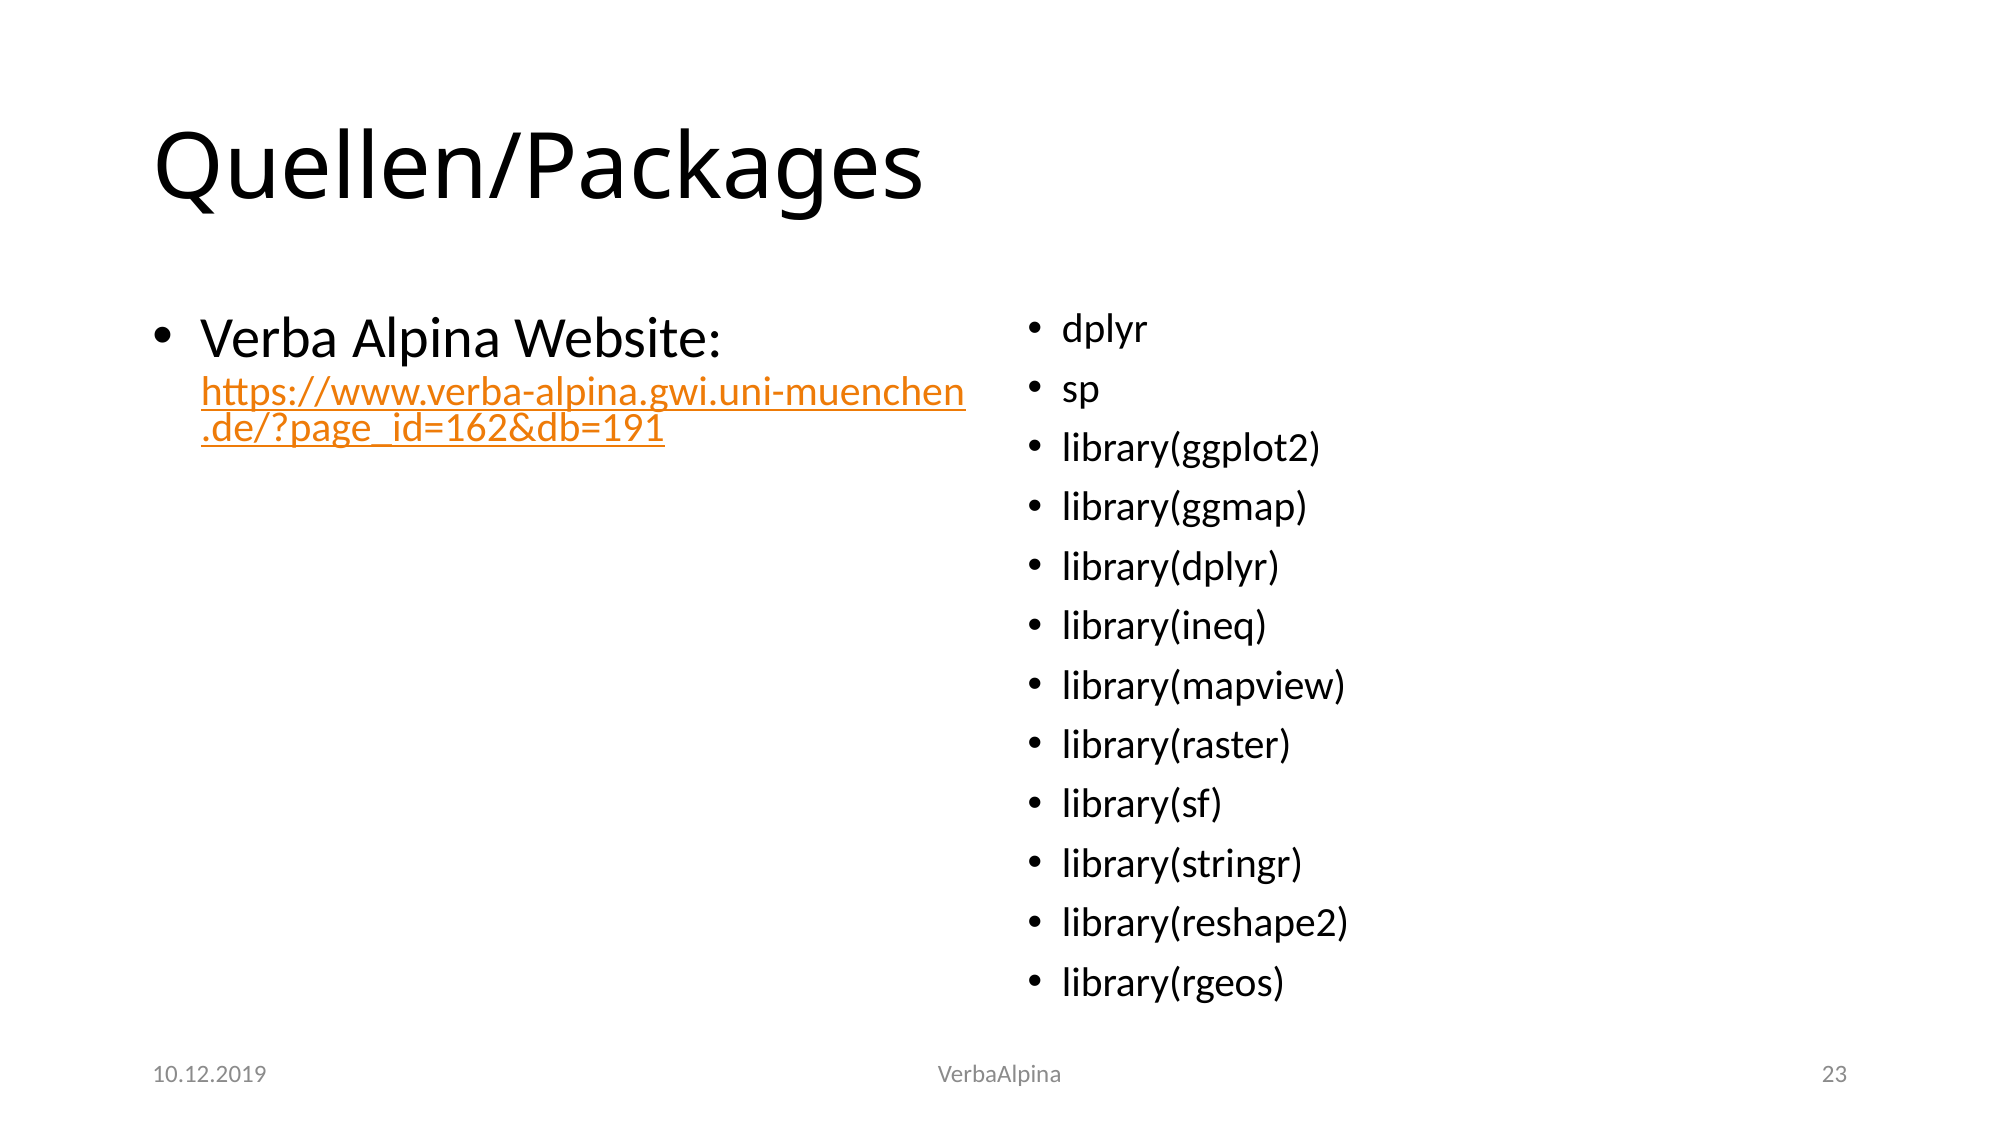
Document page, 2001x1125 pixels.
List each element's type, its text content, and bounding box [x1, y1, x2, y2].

list dplyr sp library(ggplot2) library(ggmap) library(dplyr) library(ineq) library(mapview) library(raster) library(sf) library(stringr) library(reshape2) library(rgeos) [1012, 299, 1863, 1014]
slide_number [137, 1042, 588, 1103]
title Quellen/Packages [137, 59, 1863, 278]
list Verba Alpina Website: https://www.verba-alpina.gwi.uni-muenchen.de/?page_id=162&db=191 [137, 299, 988, 1014]
slide_number 23 [1412, 1042, 1863, 1103]
footer VerbaAlpina [662, 1042, 1338, 1103]
